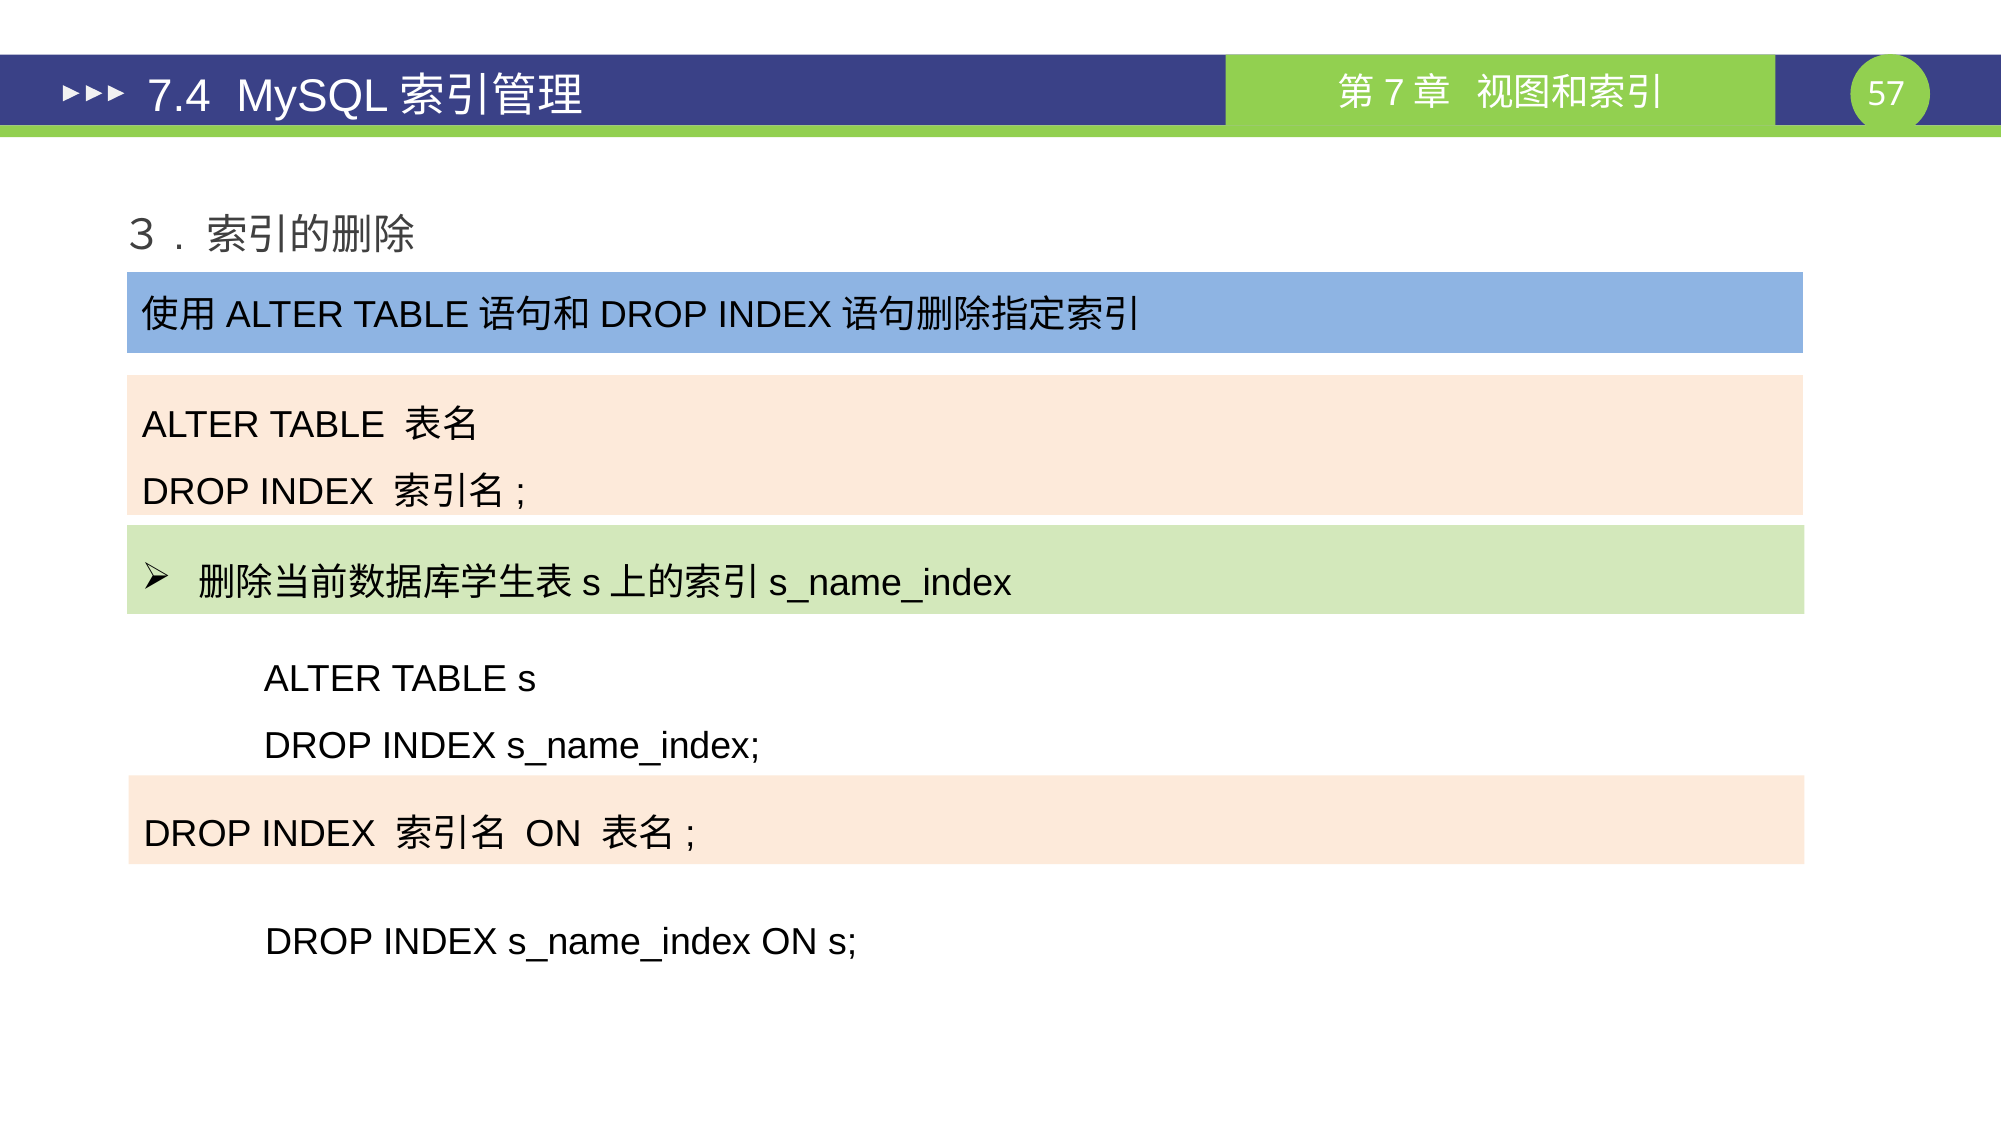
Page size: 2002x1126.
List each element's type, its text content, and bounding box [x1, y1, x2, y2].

list ３. 索引的删除 [101, 173, 1903, 299]
text_box DROP INDEX s_name_index ON s; [250, 887, 1684, 970]
text_box 删除当前数据库学生表s上的索引s_name_index [125, 523, 1807, 616]
text_box ALTER TABLE 表名 DROP INDEX 索引名; [125, 373, 1805, 517]
title 7.4 MySQL索引管理 [127, 57, 1003, 129]
text_box 使用ALTER TABLE语句和DROP INDEX语句删除指定索引 [125, 270, 1805, 355]
text_box DROP INDEX 索引名 ON 表名; [127, 773, 1807, 866]
text_box ALTER TABLE s DROP INDEX s_name_index; [249, 623, 1683, 773]
